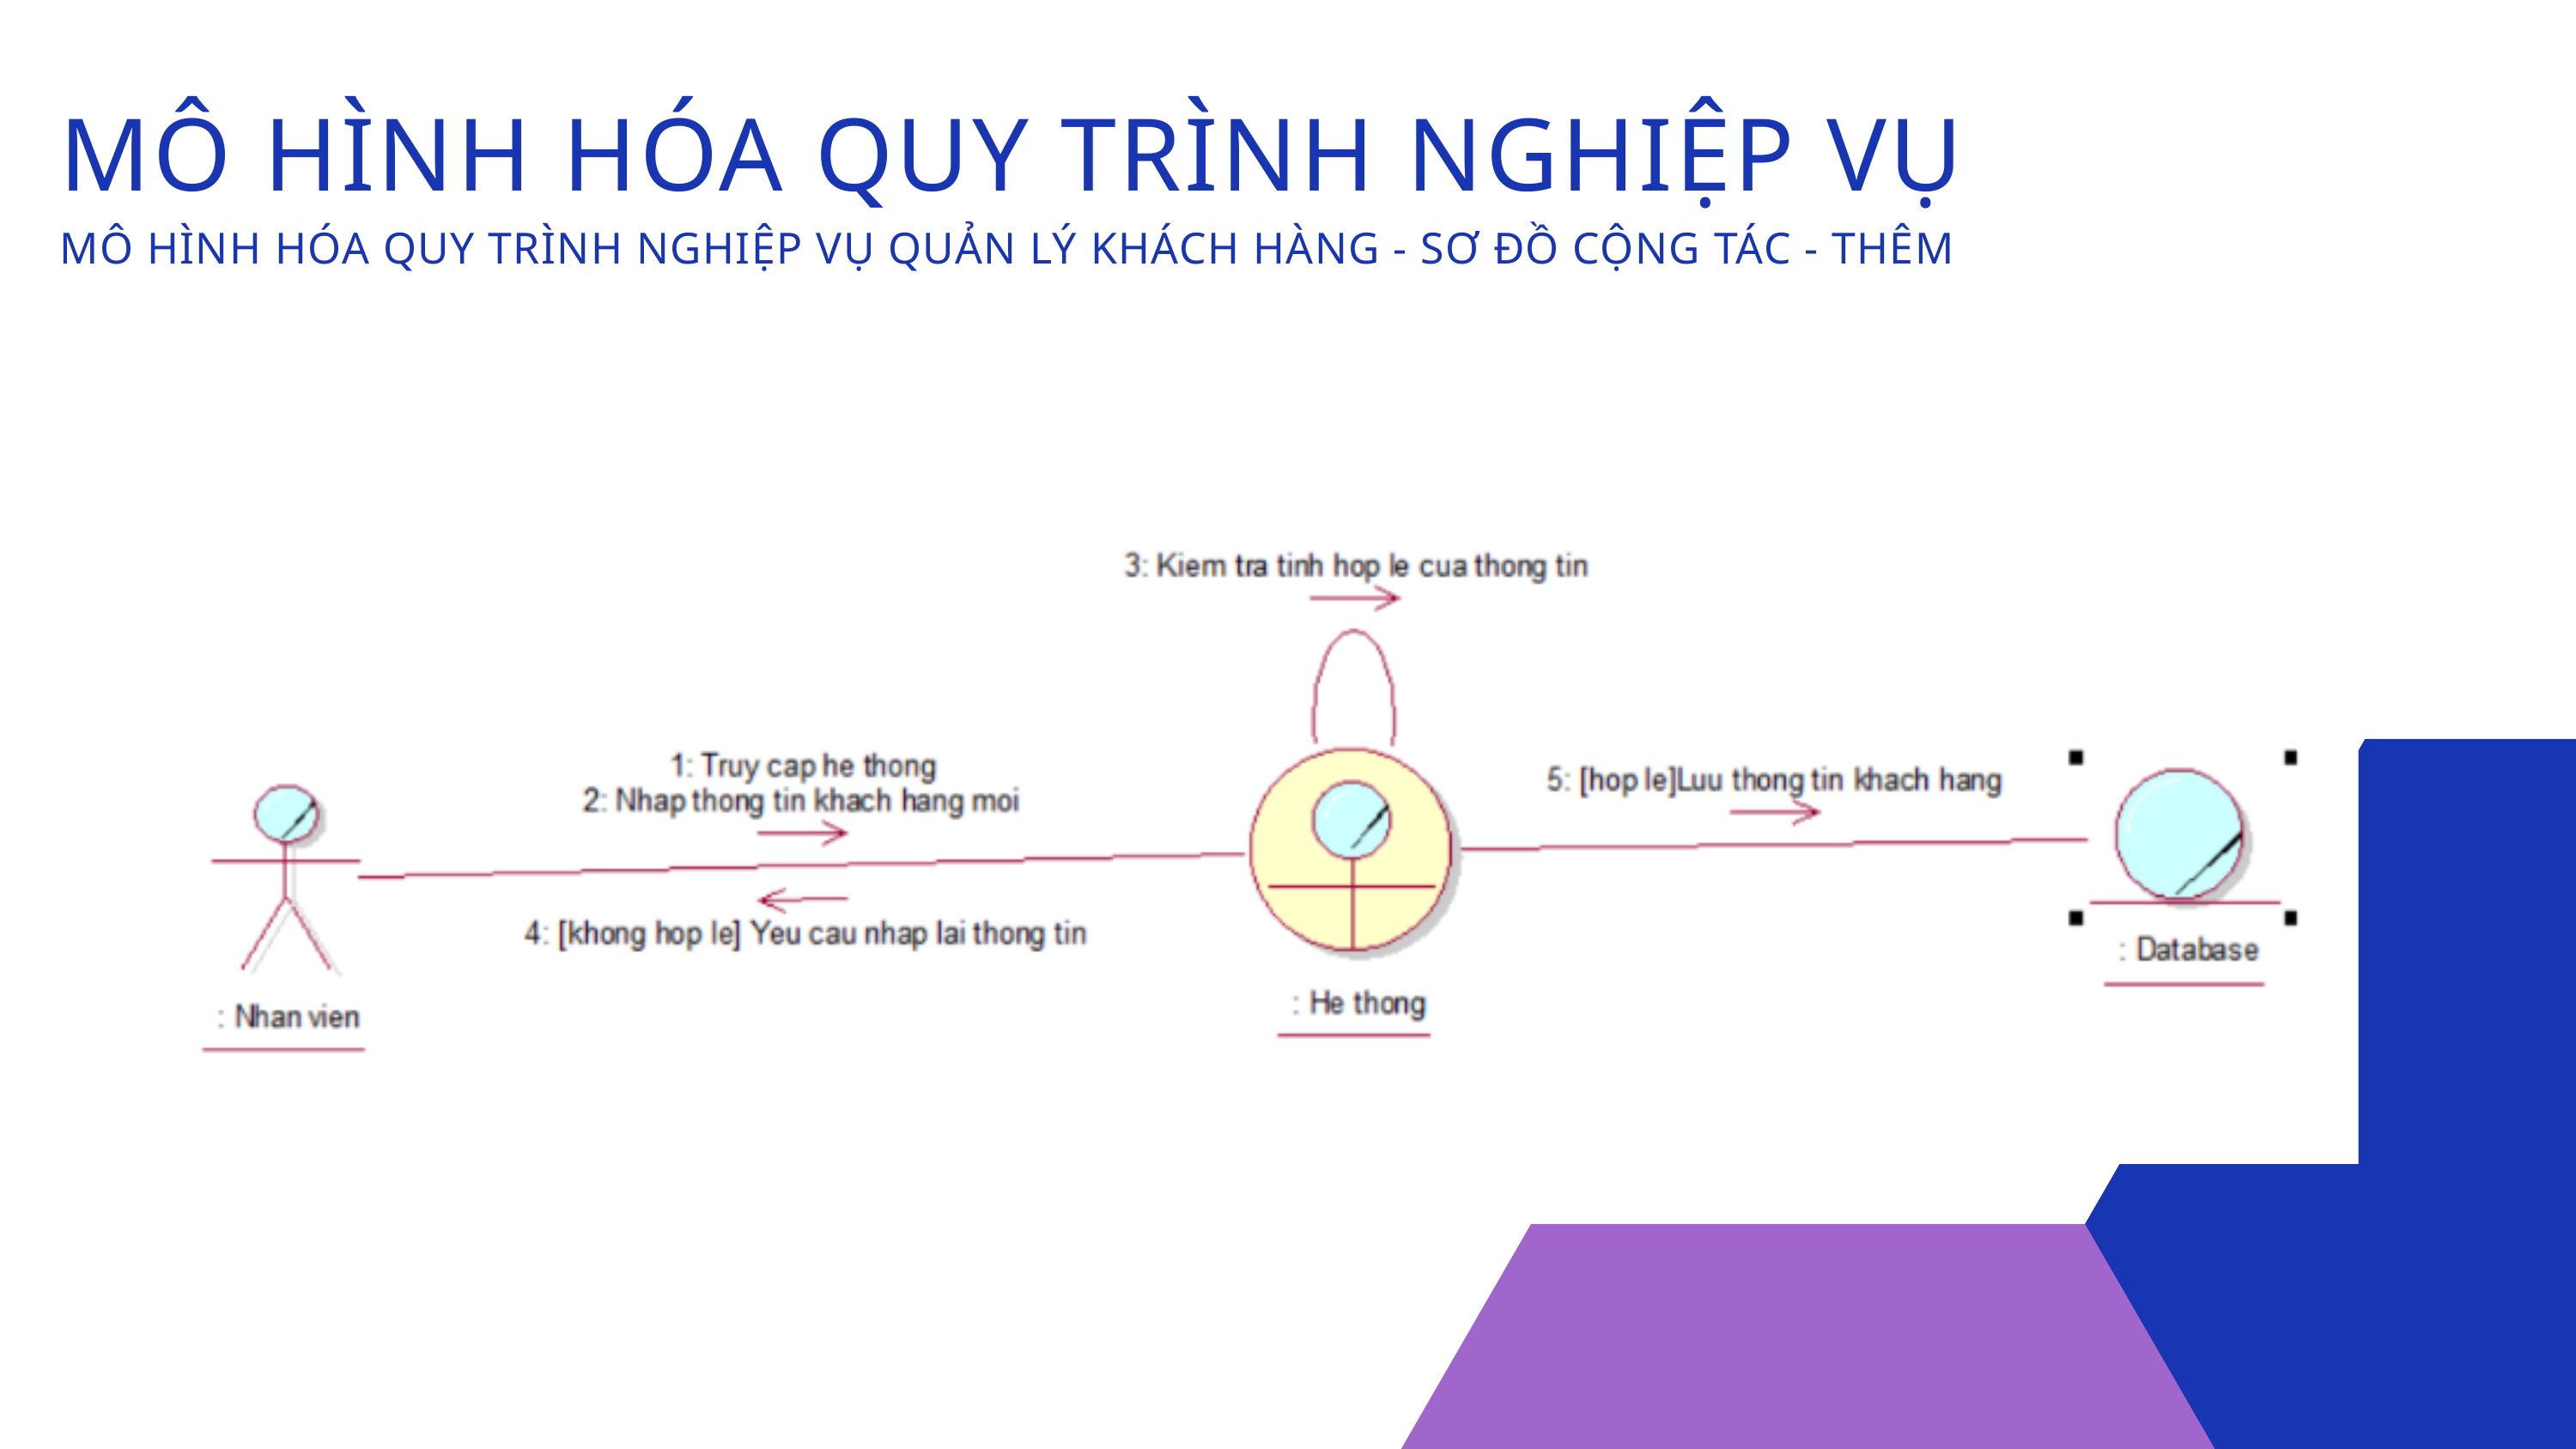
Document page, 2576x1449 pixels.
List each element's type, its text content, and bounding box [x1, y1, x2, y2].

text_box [2084, 738, 2576, 1449]
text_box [1250, 1223, 2080, 1449]
text_box MÔ HÌNH HÓA QUY TRÌNH NGHIỆP VỤ MÔ HÌNH HÓA QUY TRÌNH NGHIỆP VỤ QUẢN LÝ KHÁCH HÀNG - SƠ ĐỒ CỘNG TÁC - THÊM [59, 66, 2359, 273]
text_box [161, 439, 2359, 1164]
